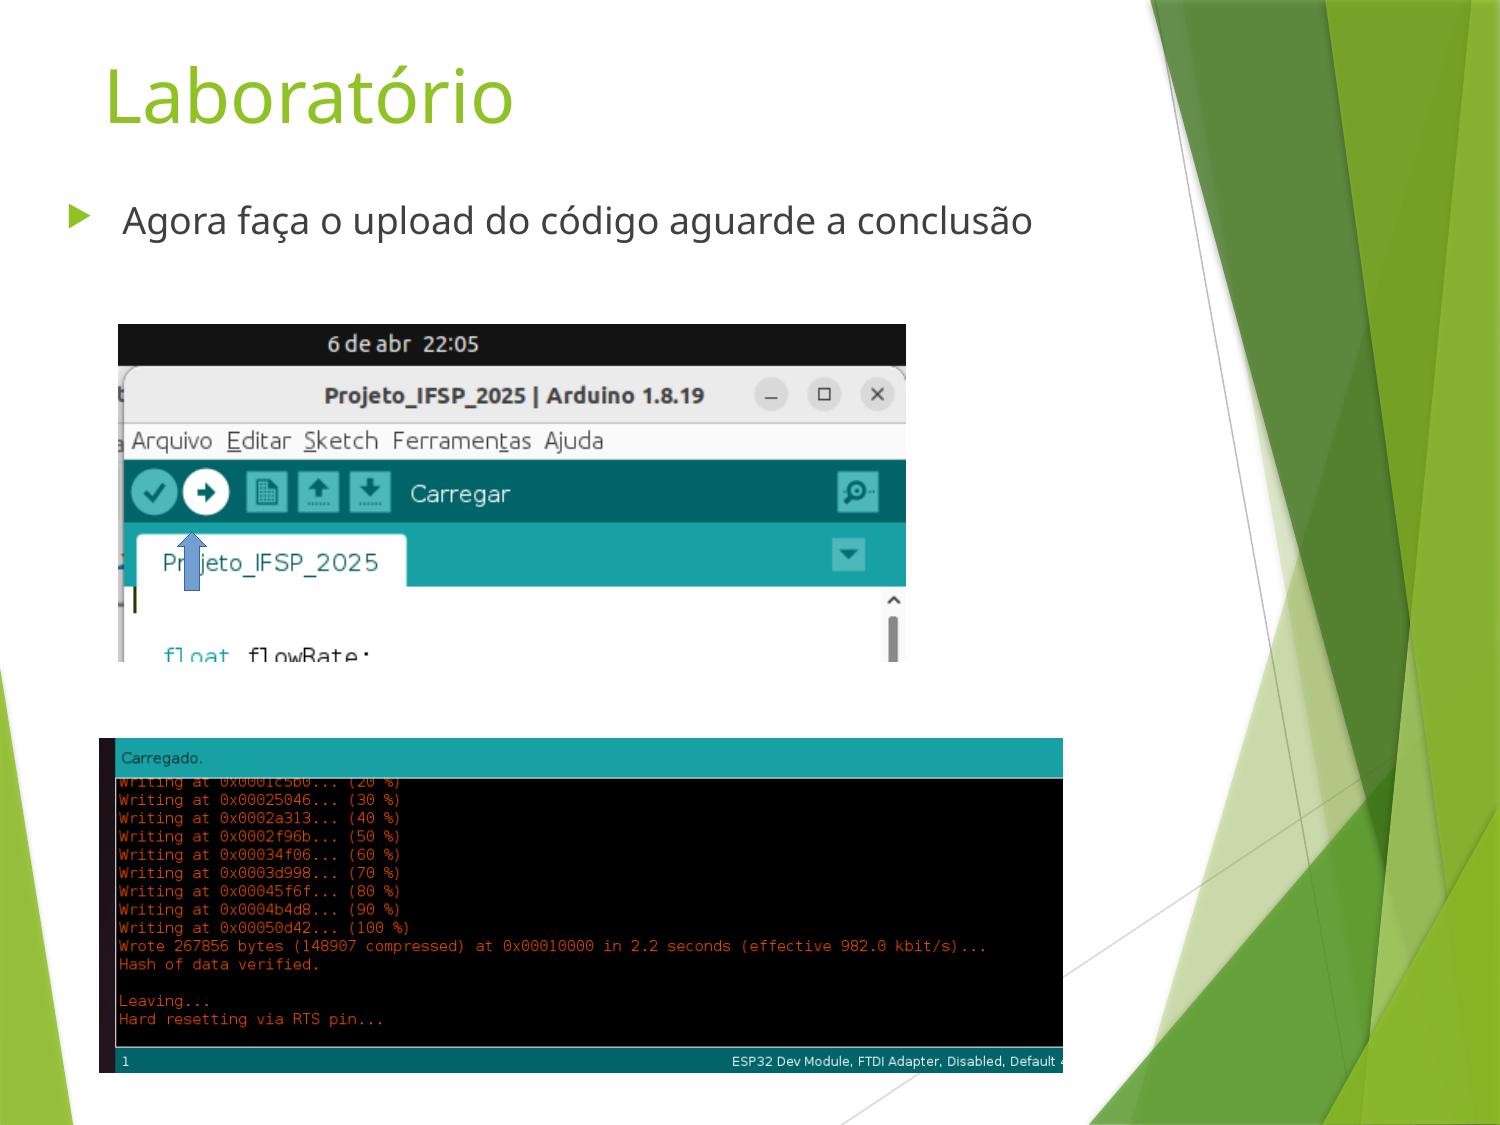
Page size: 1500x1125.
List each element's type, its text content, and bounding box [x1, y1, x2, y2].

list Agora faça o upload do código aguarde a conclusão [51, 190, 1093, 325]
picture [117, 324, 906, 663]
title Laboratório [88, 40, 1347, 177]
picture [99, 737, 1063, 1073]
